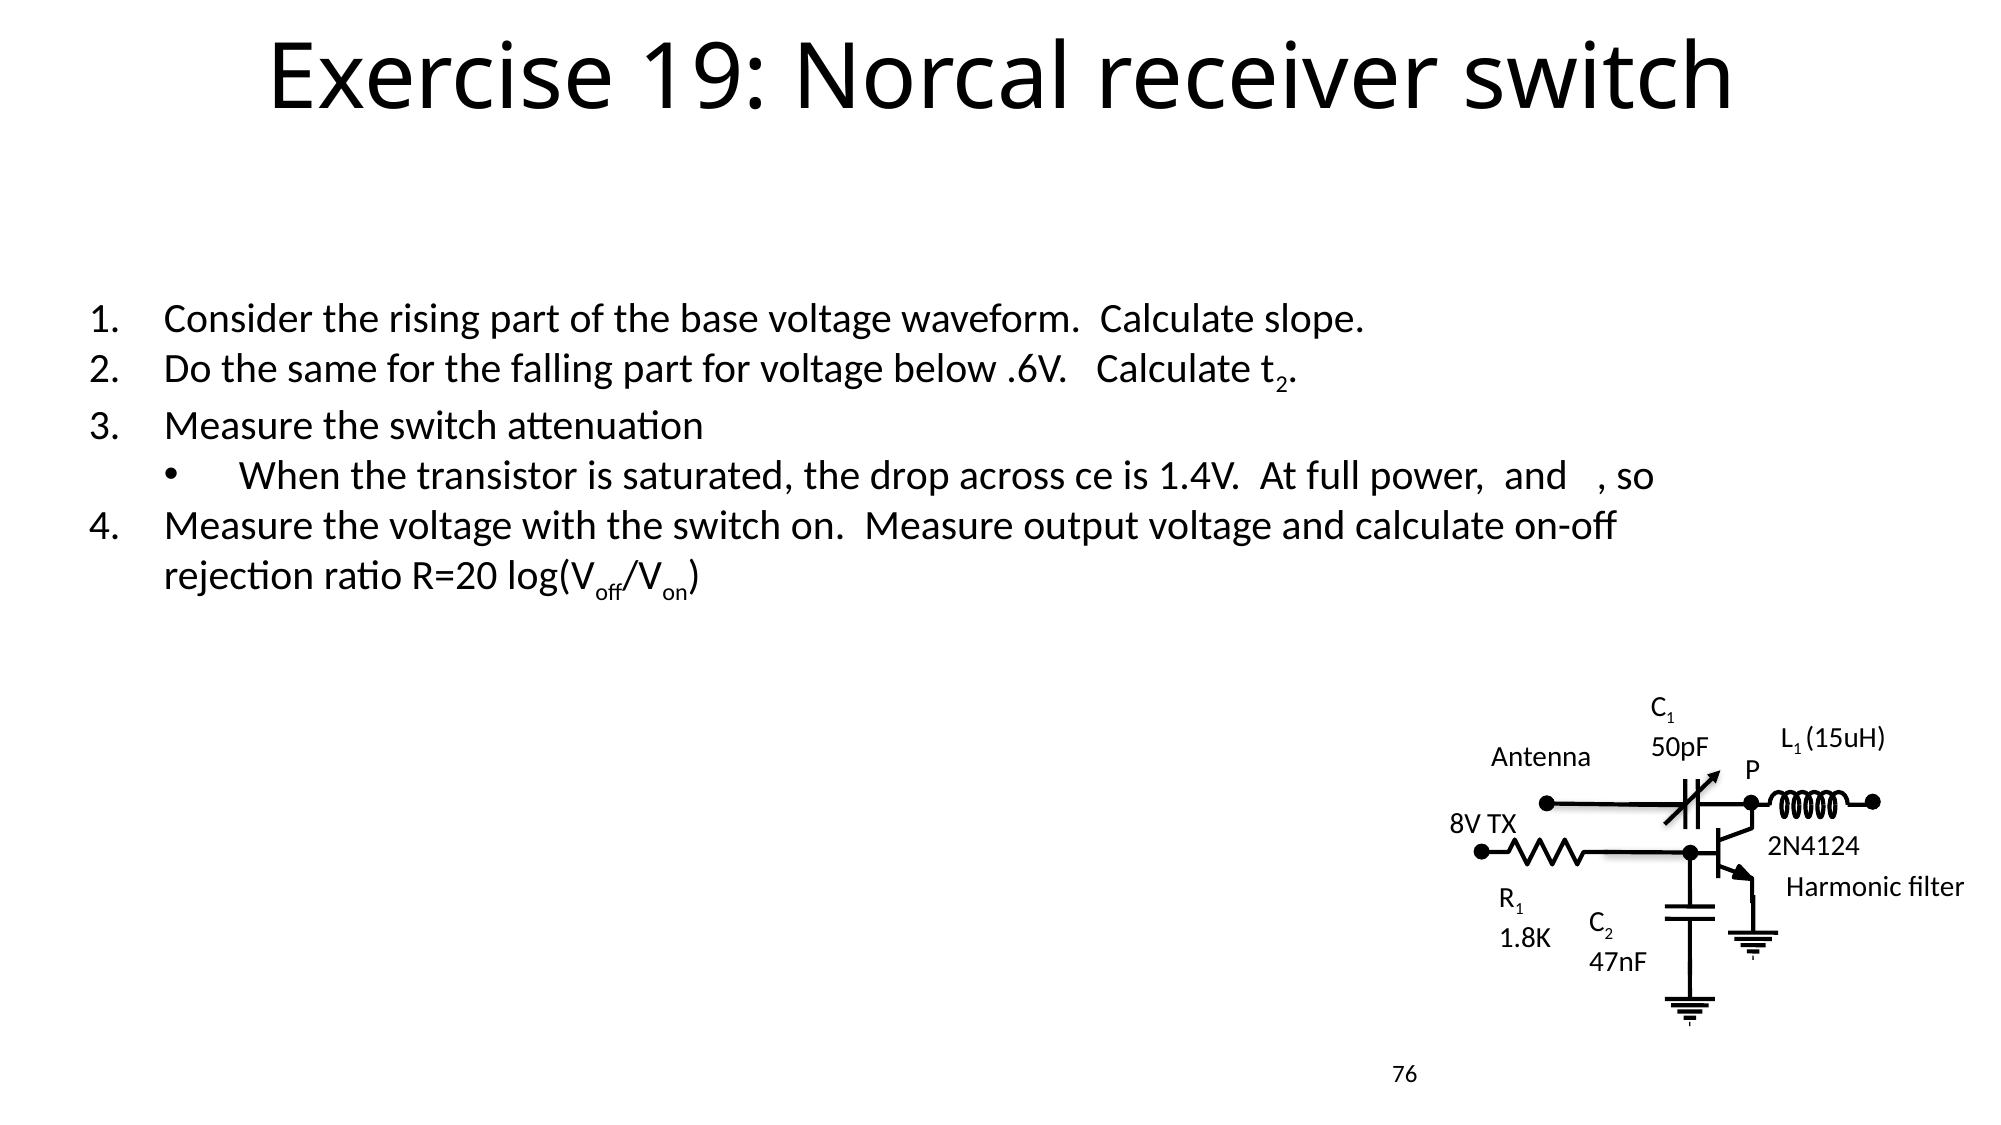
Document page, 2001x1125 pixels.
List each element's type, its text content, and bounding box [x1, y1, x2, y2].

text_box Exercise 19: Norcal receiver switch [28, 17, 1976, 128]
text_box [1442, 679, 2000, 1025]
slide_number 76 [1074, 738, 1425, 1125]
